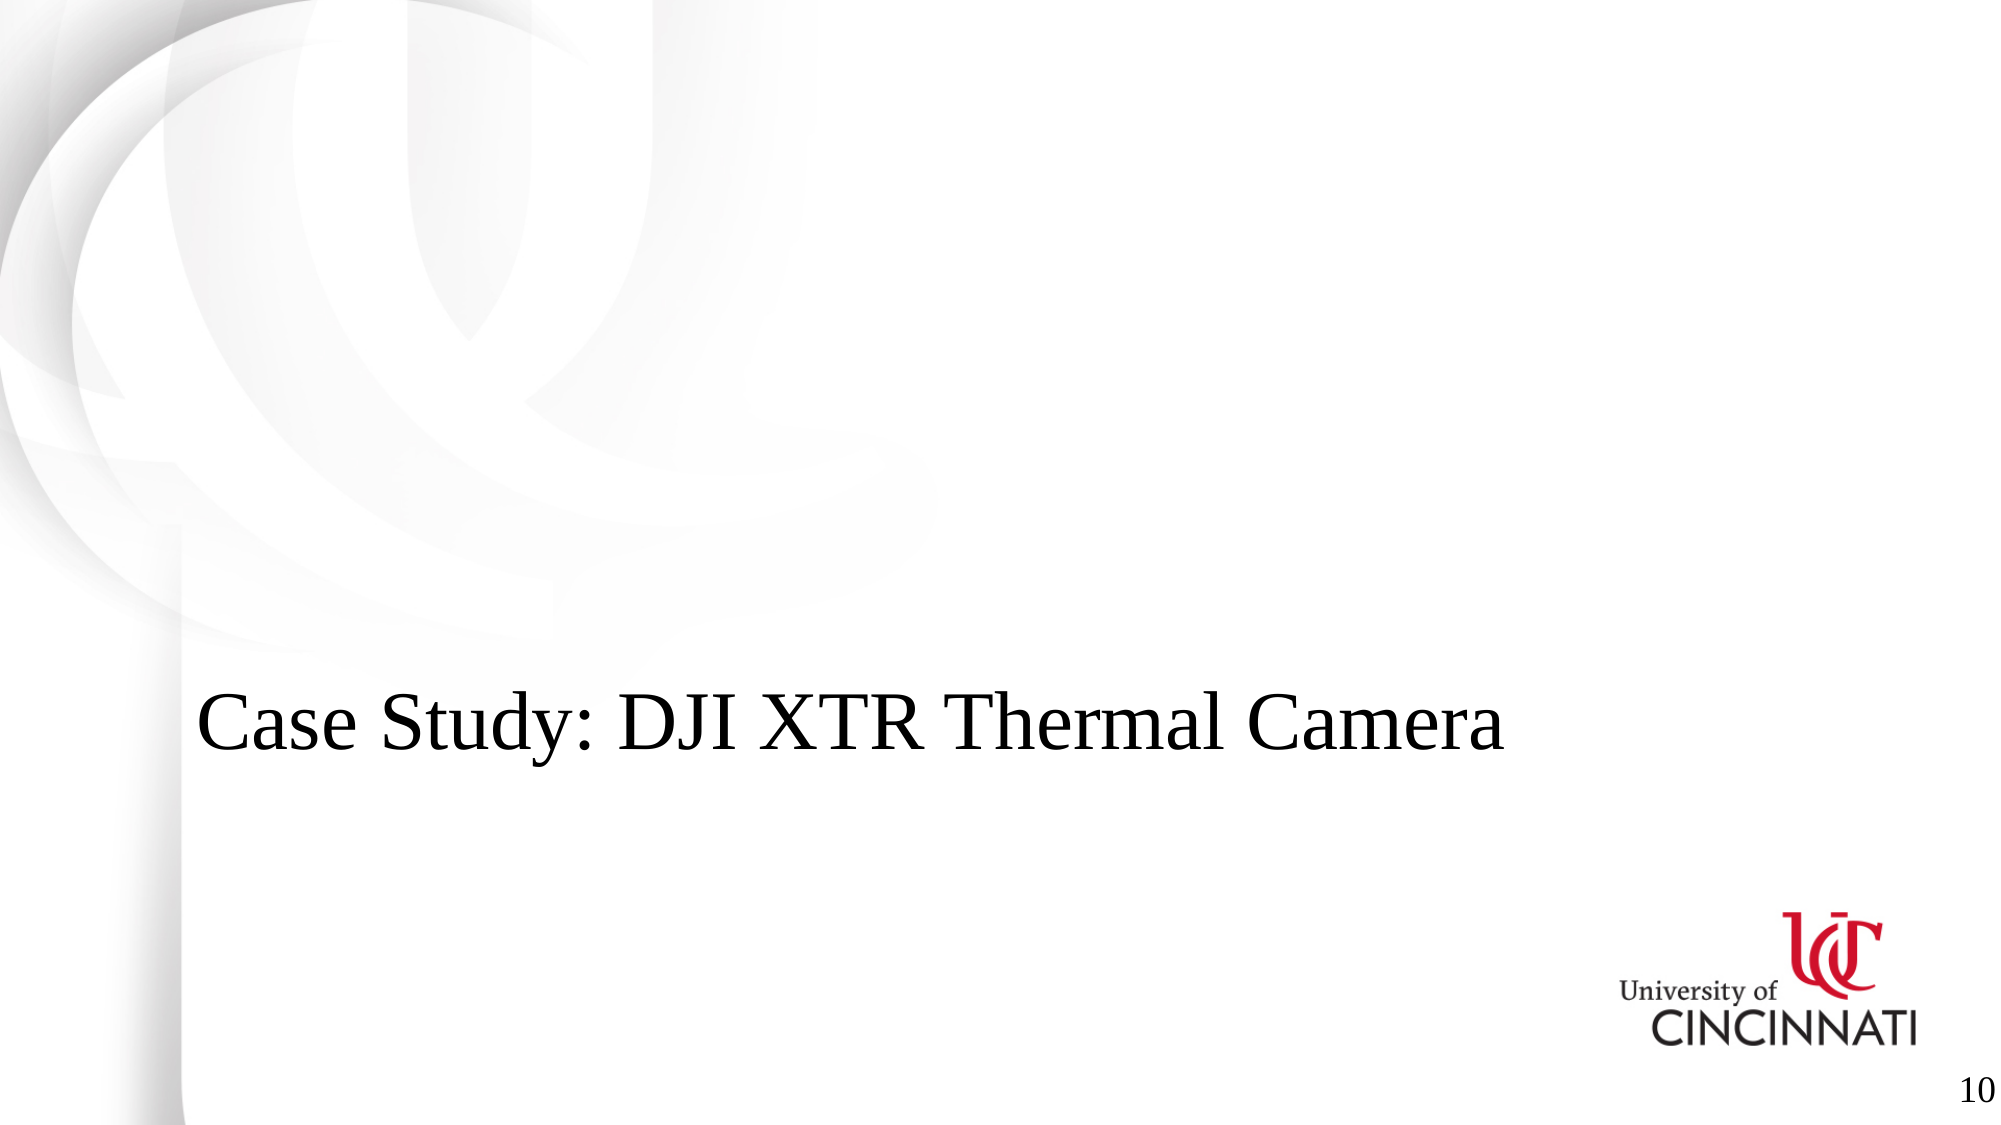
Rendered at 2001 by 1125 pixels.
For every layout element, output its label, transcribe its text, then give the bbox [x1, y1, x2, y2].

picture [0, 0, 2001, 1125]
text_box 10 [1943, 1057, 2000, 1118]
text_box Case Study: DJI XTR Thermal Camera [181, 658, 1882, 883]
